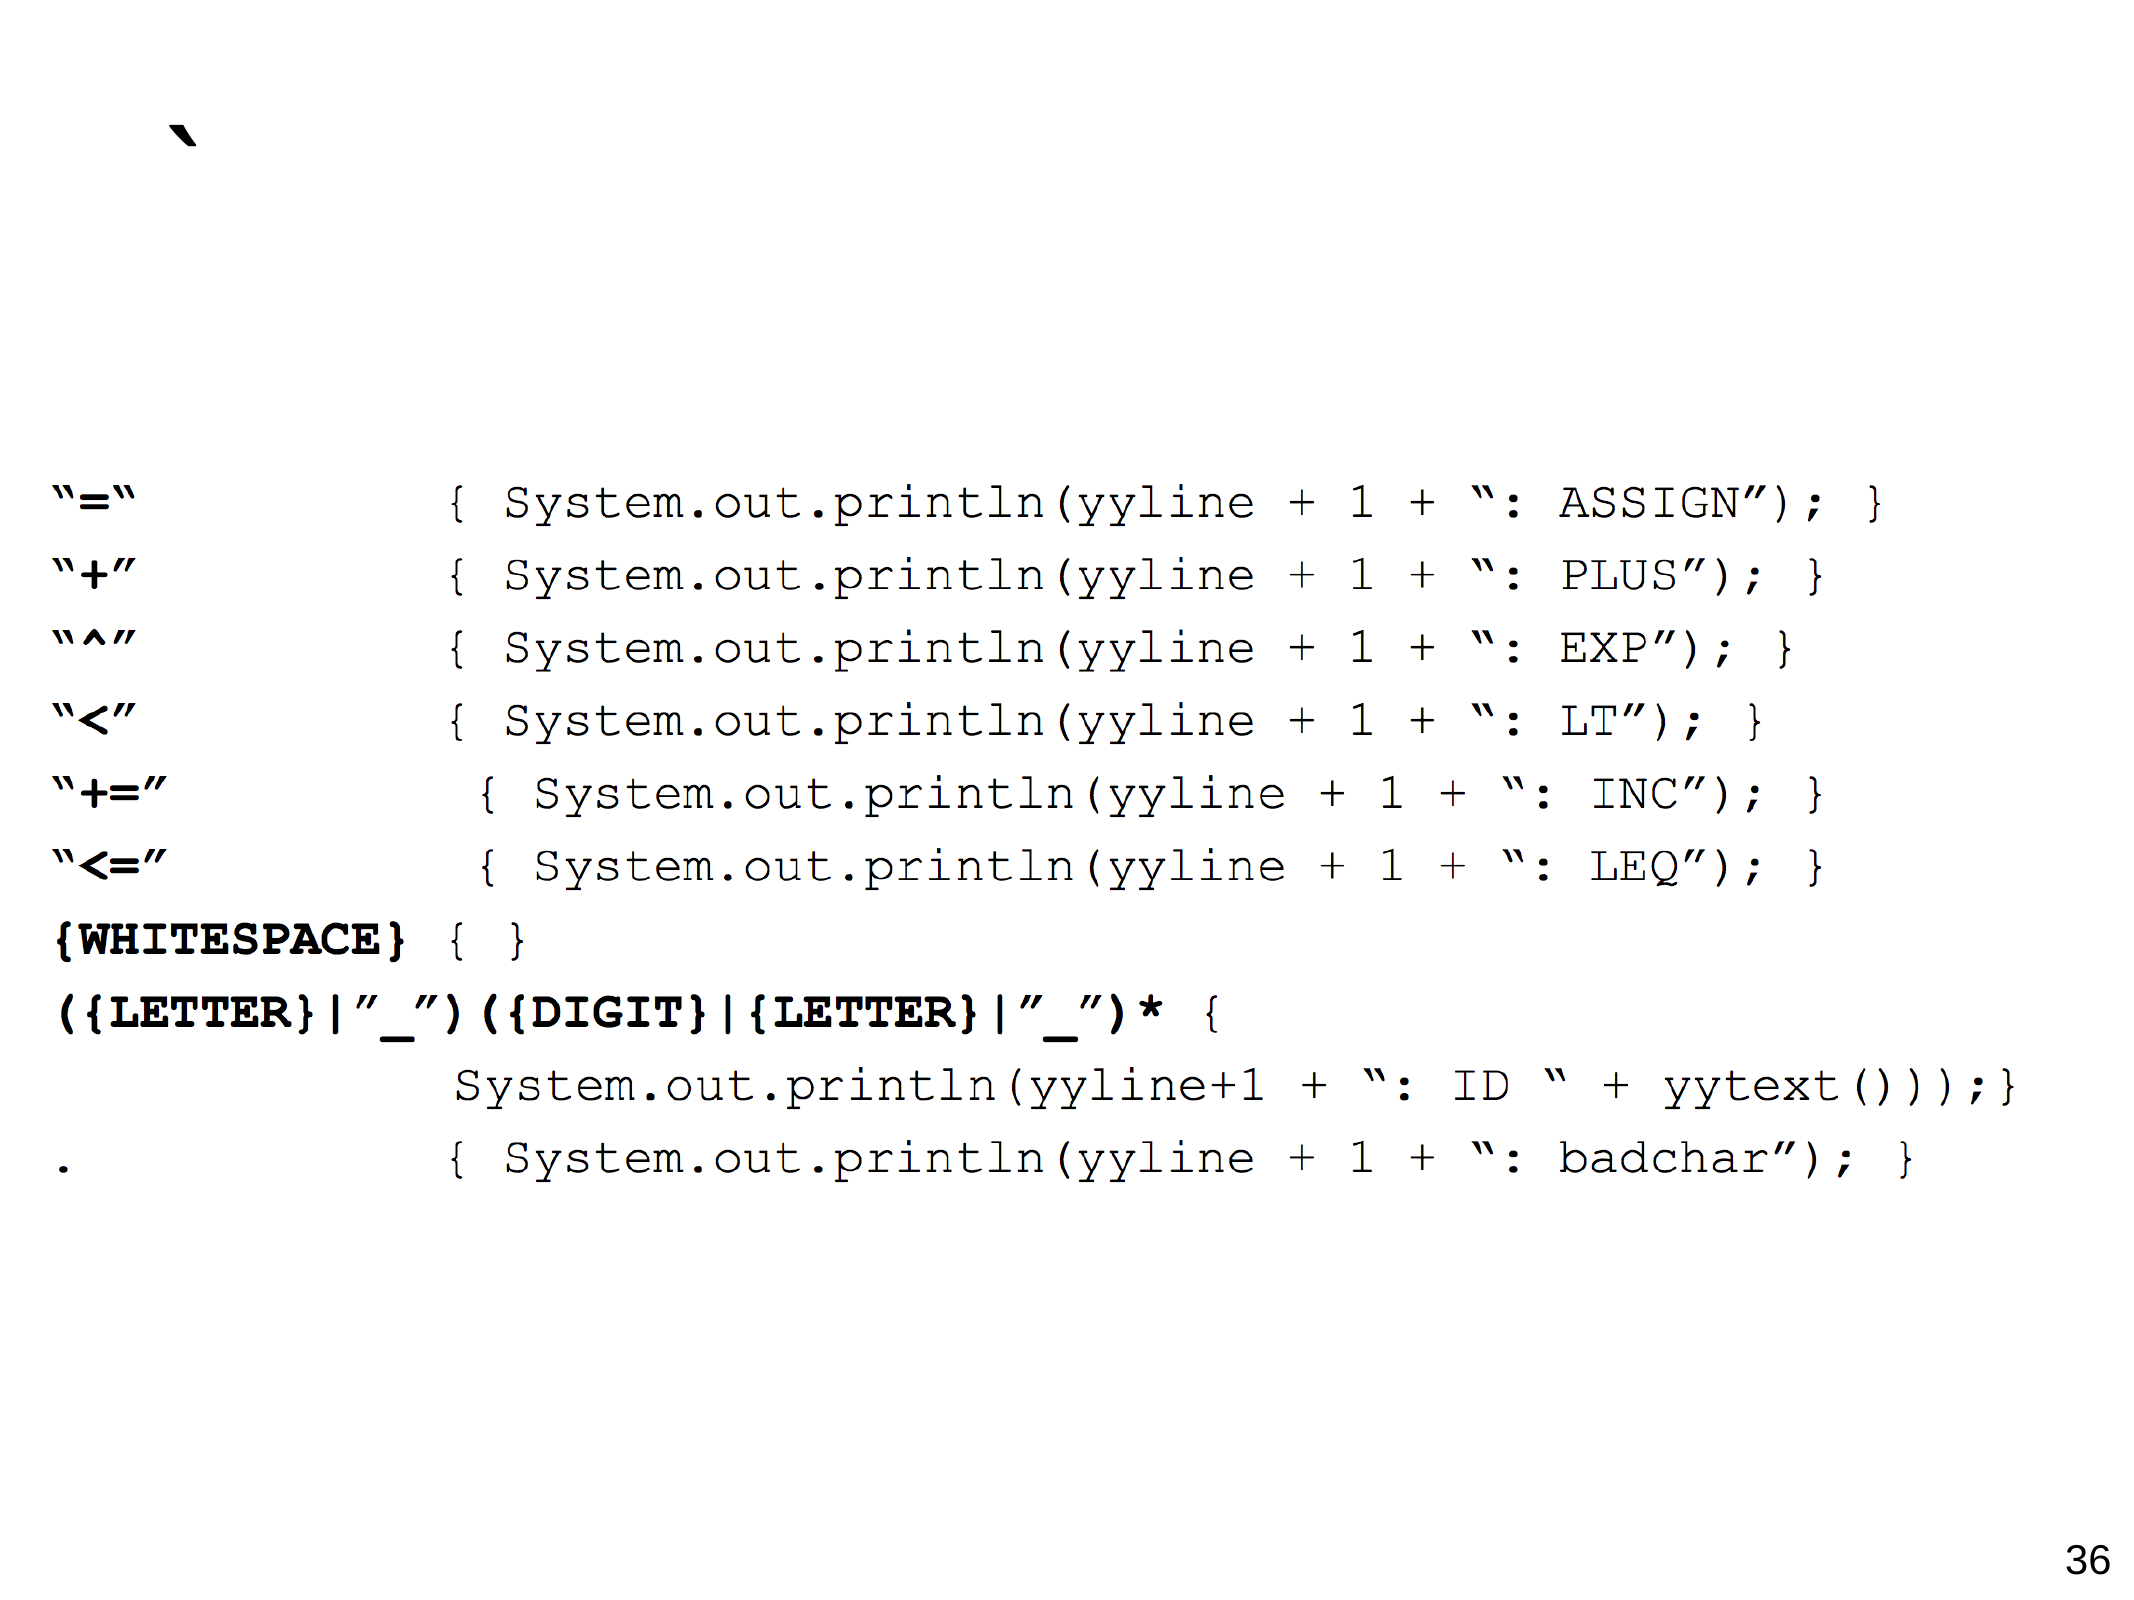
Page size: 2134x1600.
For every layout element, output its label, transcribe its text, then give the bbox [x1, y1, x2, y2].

title ` [155, 0, 1978, 352]
slide_number 36 [2055, 1524, 2122, 1593]
picture [45, 394, 2041, 1267]
